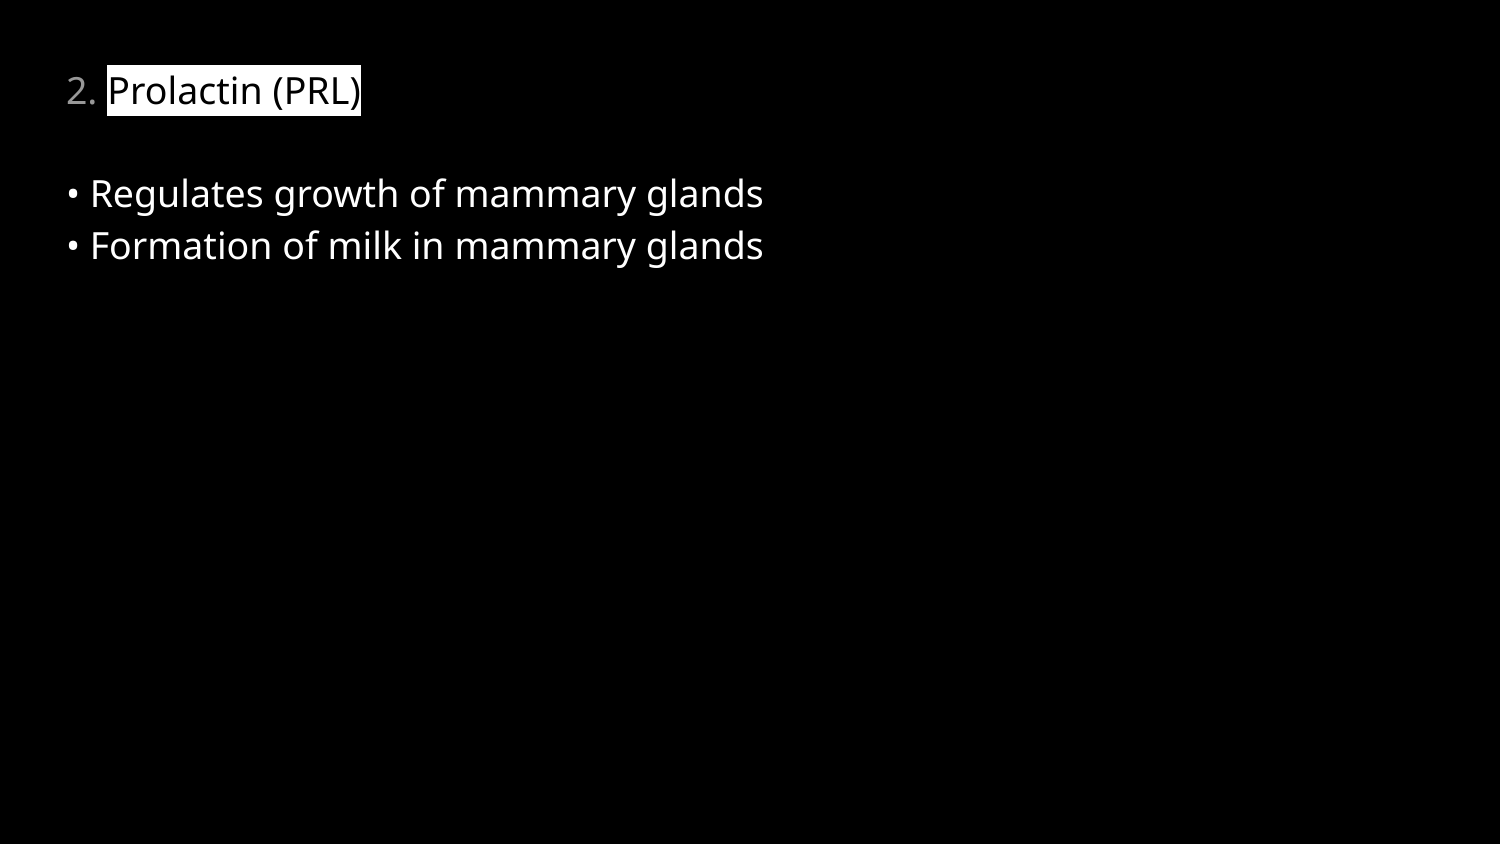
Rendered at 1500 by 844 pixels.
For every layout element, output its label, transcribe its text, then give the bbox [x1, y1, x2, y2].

list 2. Prolactin (PRL) • Regulates growth of mammary glands • Formation of milk in mammary glands [51, 45, 1449, 767]
